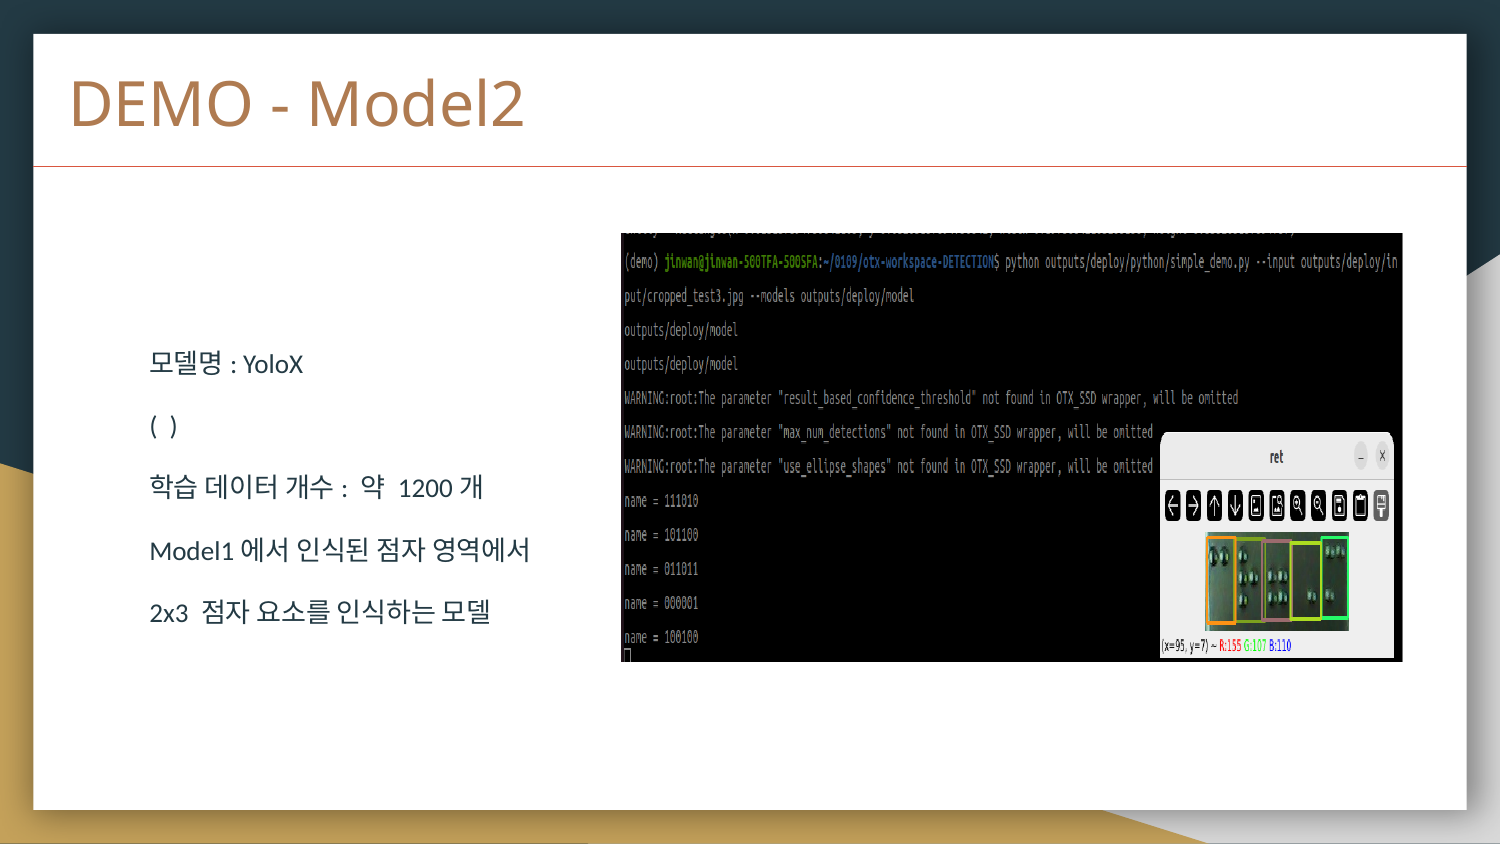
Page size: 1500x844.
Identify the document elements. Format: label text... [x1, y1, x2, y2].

text_box DEMO - Model2 [56, 57, 774, 144]
picture [621, 233, 1403, 662]
list 모델명: YoloX ( ) 학습 데이터 개수: 약 1200개 Model1에서 인식된 점자 영역에서 2x3 점자 요소를 인식하는 모델 [134, 326, 1366, 729]
